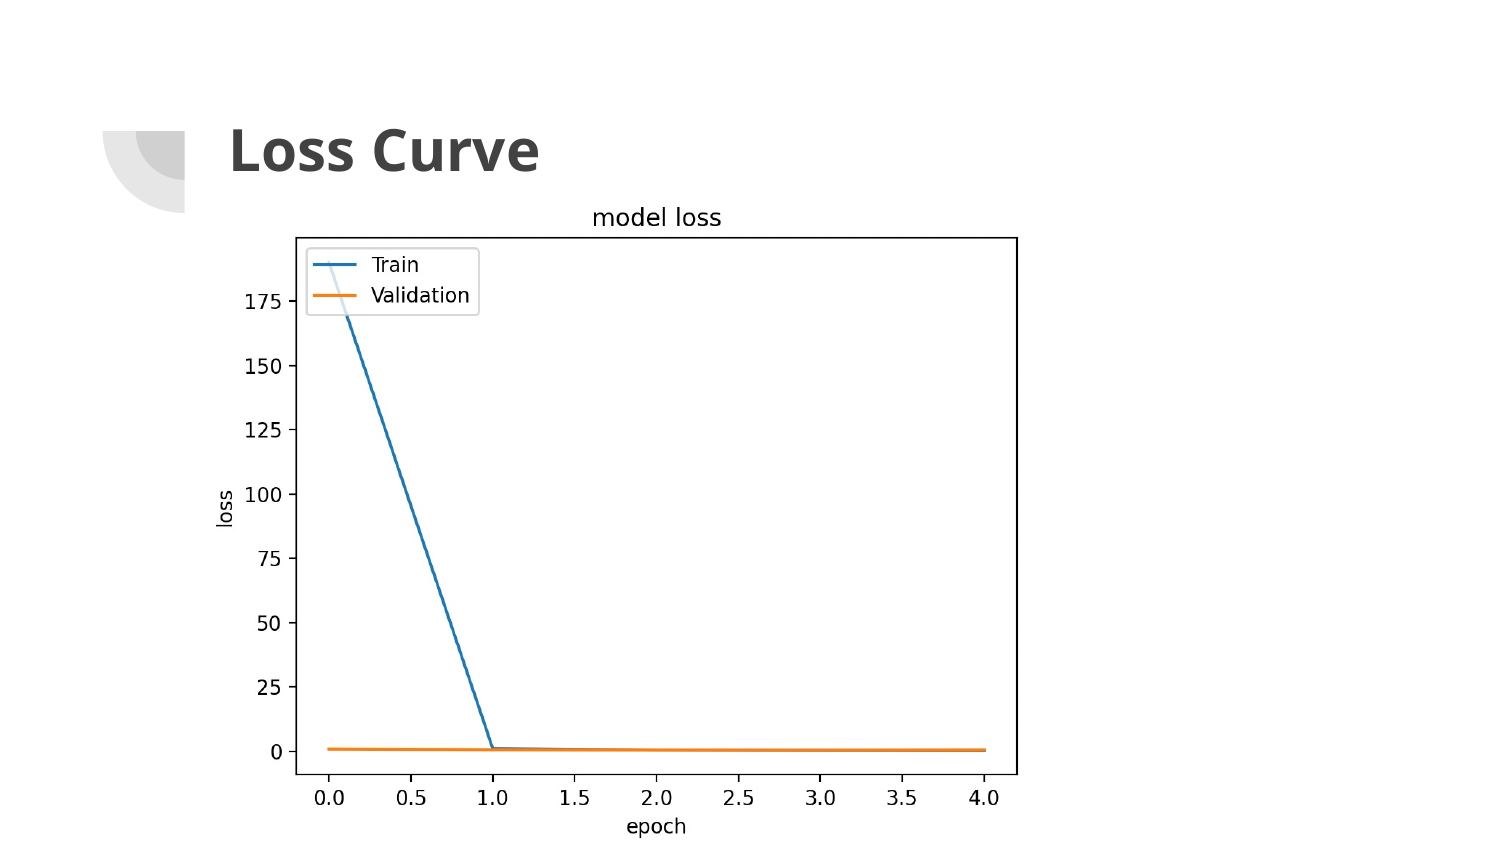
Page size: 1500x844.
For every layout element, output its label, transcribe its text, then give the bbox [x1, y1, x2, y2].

title Loss Curve [213, 98, 1368, 263]
picture [213, 183, 1063, 844]
